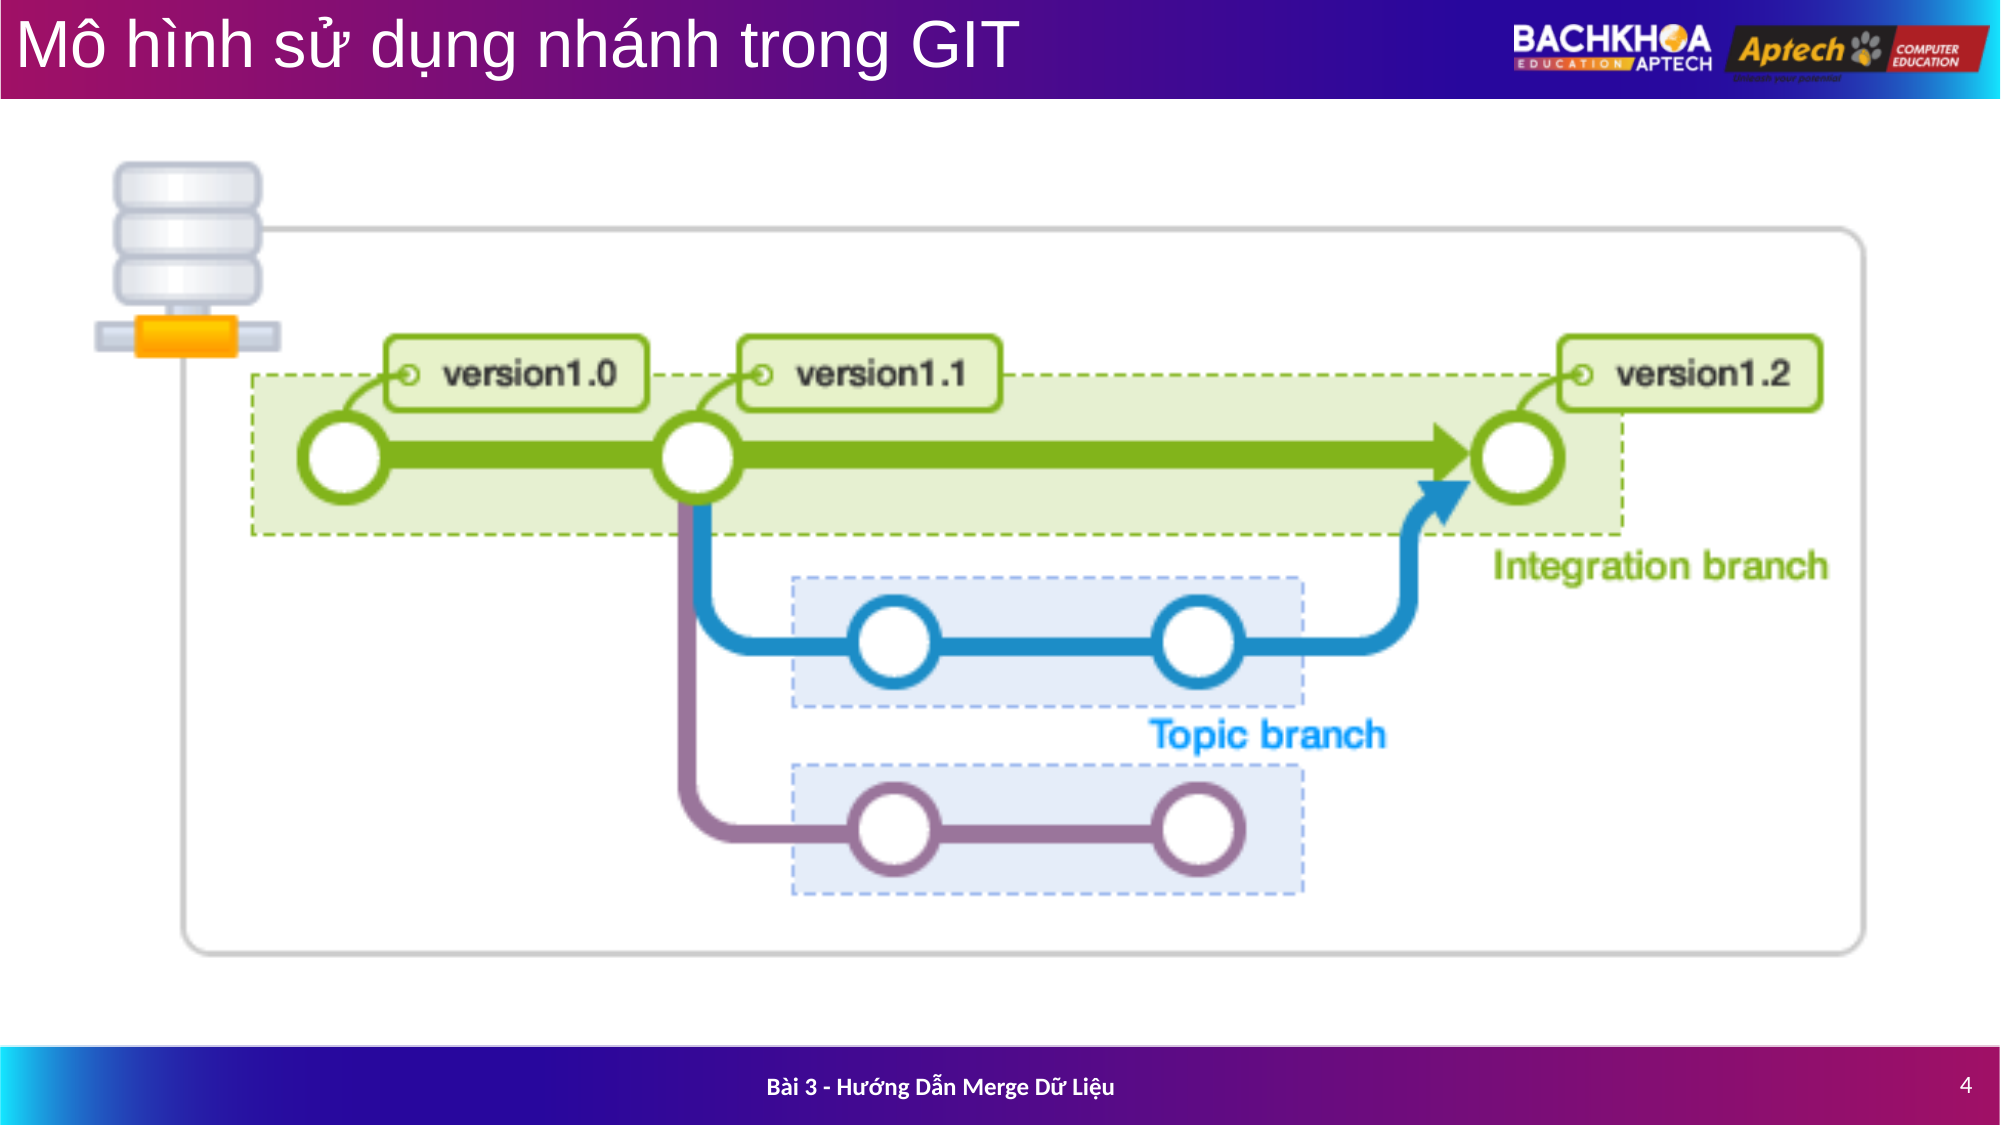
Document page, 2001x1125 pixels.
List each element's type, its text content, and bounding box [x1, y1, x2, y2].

picture [0, 0, 2001, 99]
picture [65, 139, 1906, 992]
slide_number 4 [1877, 1053, 1988, 1114]
text_box Mô hình sử dụng nhánh trong GIT [0, 2, 1507, 90]
footer Bài 3 - Hướng Dẫn Merge Dữ Liệu [17, 1055, 1865, 1116]
picture [0, 1045, 2000, 1125]
